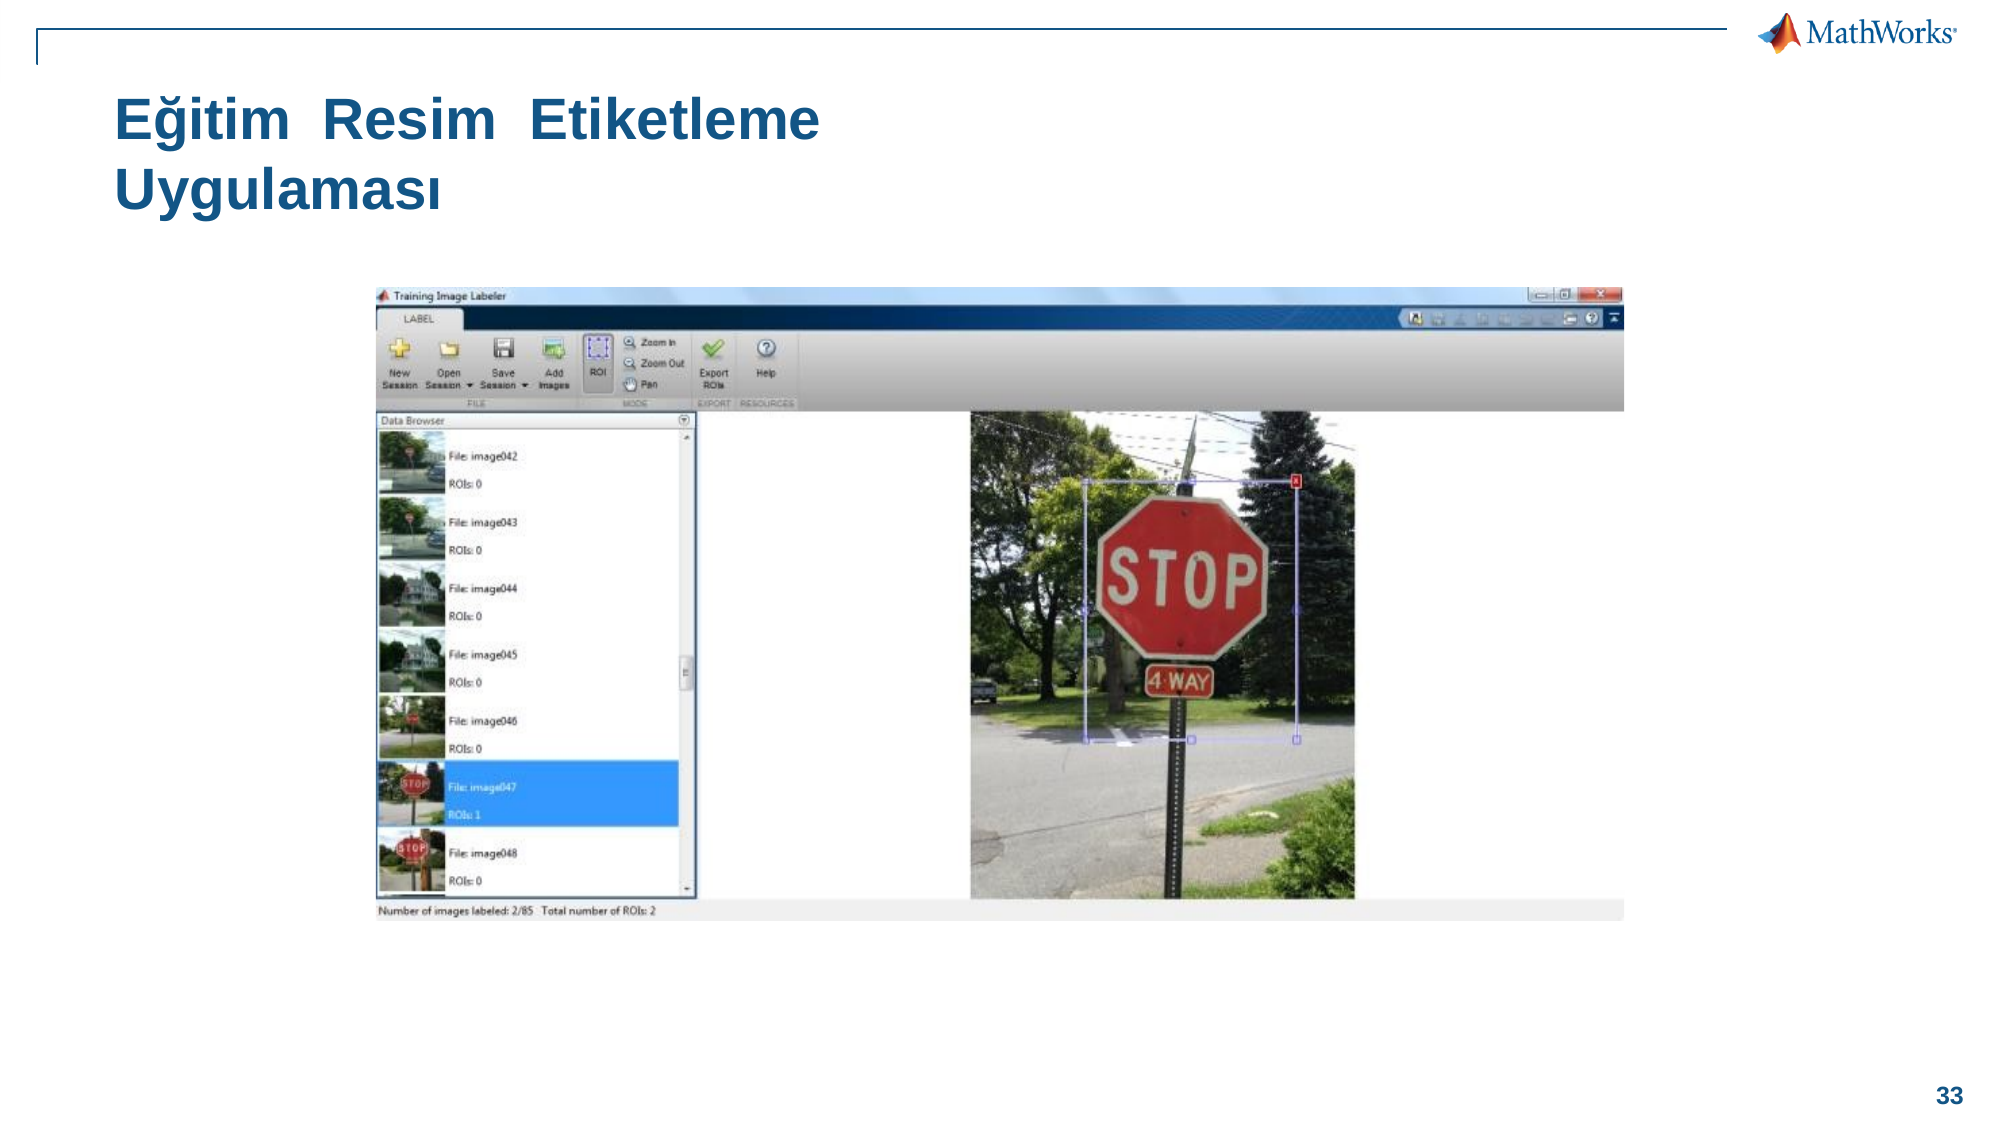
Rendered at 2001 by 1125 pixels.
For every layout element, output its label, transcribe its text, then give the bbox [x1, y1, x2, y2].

text_box [375, 287, 1625, 921]
title Eğitim Resim Etiketleme Uygulaması [112, 78, 881, 269]
slide_number 33 [1929, 1079, 1971, 1125]
picture [1757, 13, 1957, 54]
